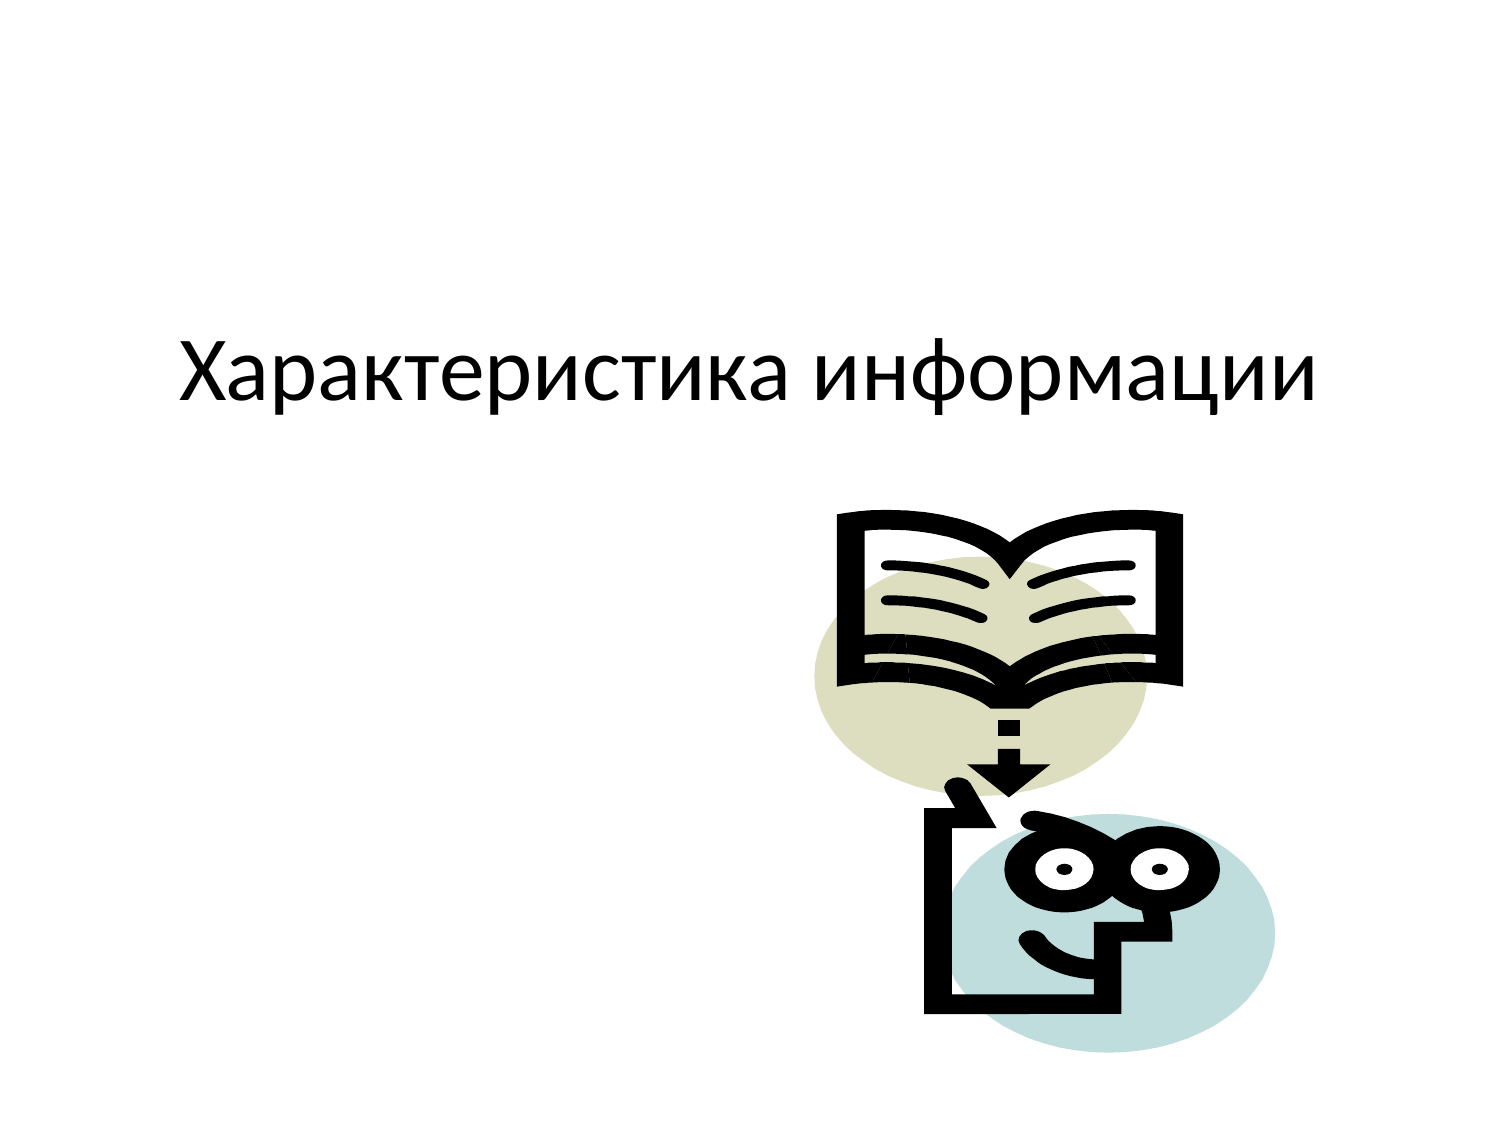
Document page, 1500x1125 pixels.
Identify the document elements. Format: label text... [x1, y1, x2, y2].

picture [814, 509, 1276, 1053]
title Характеристика информации [112, 243, 1388, 485]
